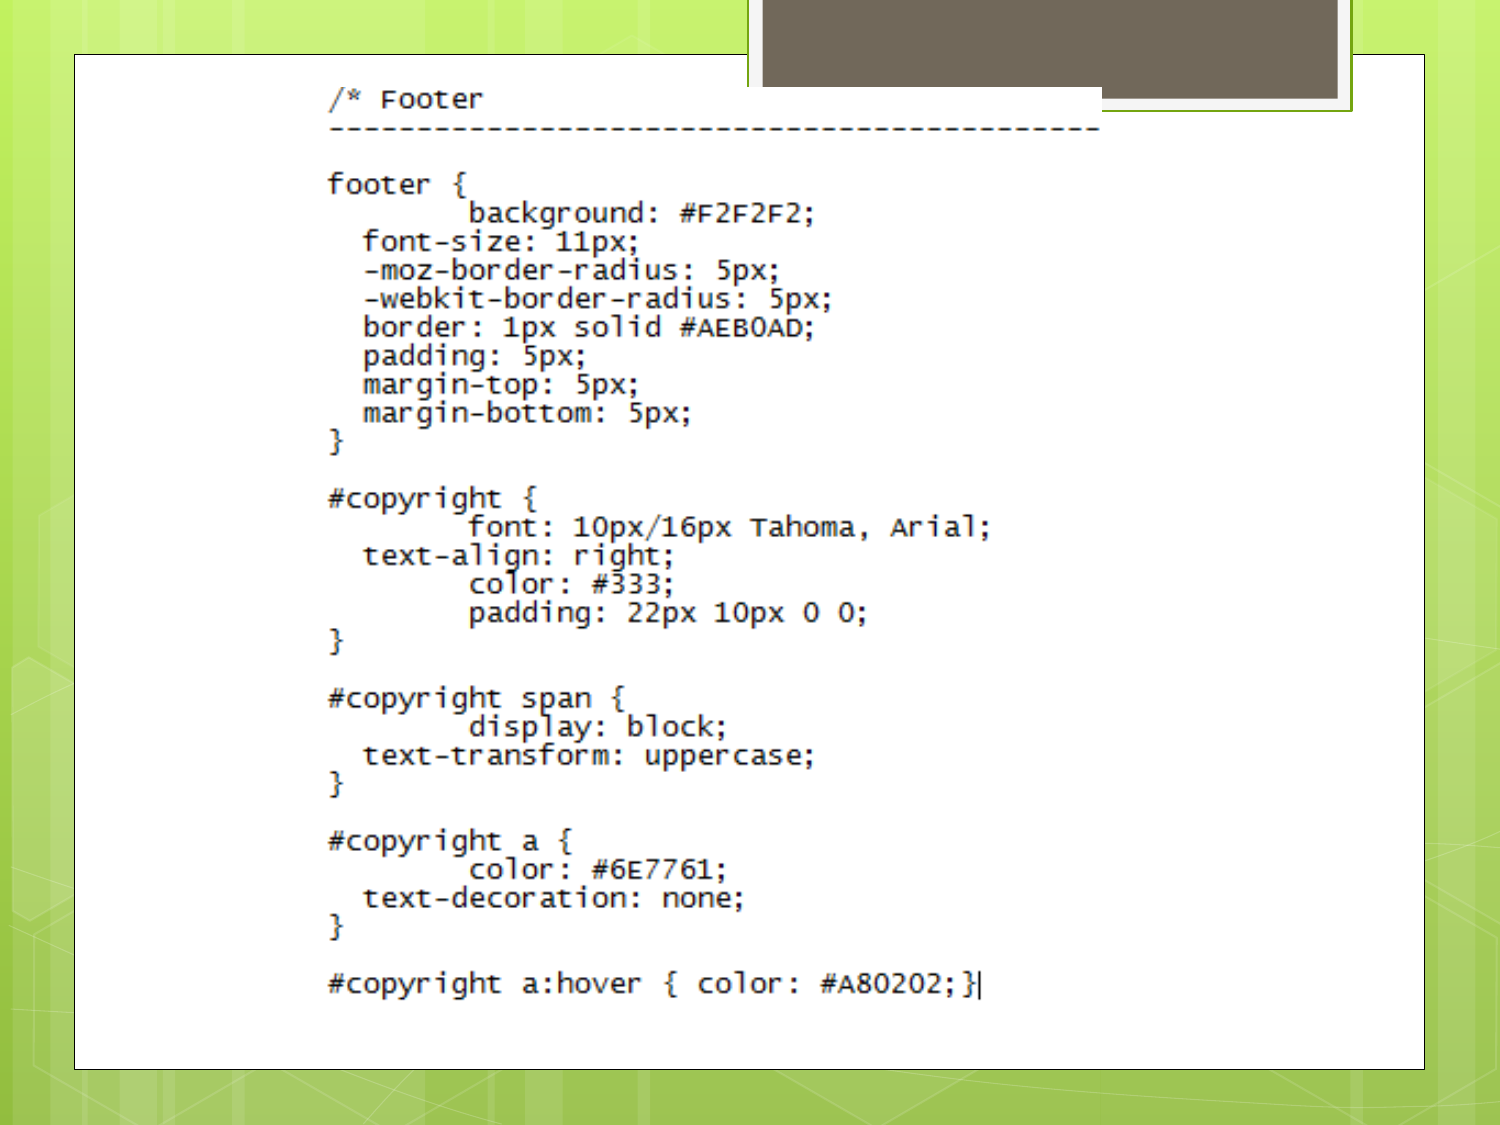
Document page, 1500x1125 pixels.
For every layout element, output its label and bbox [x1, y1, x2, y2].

picture [324, 87, 1102, 1010]
